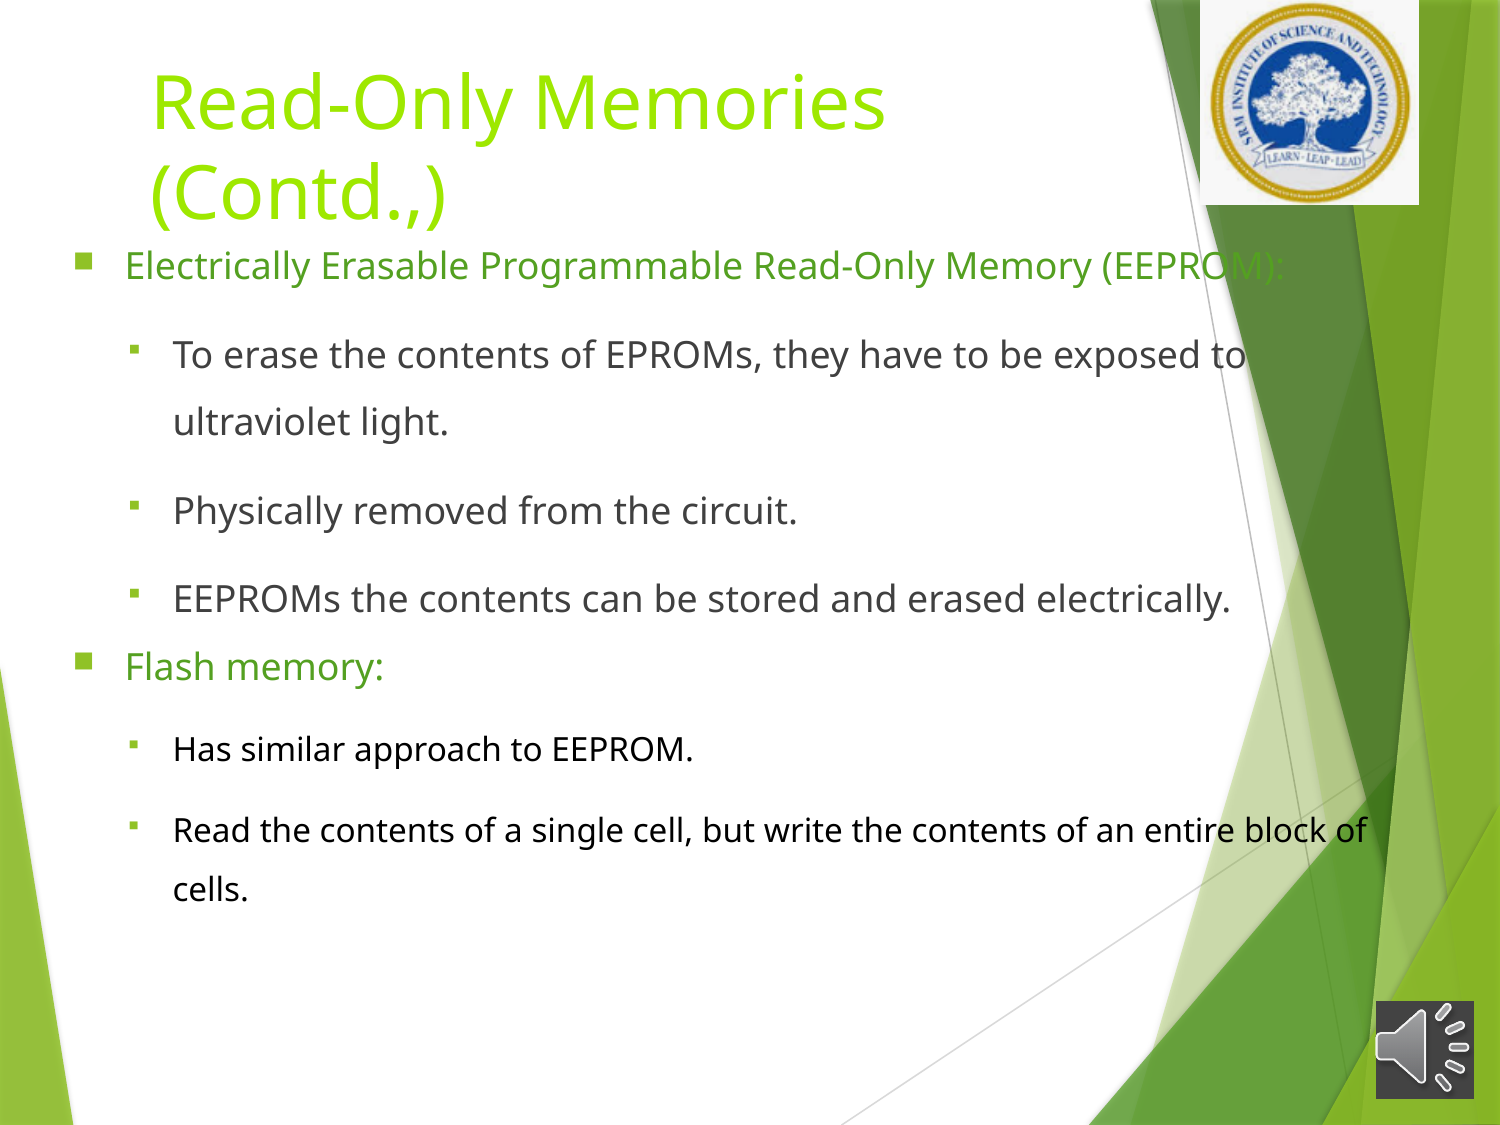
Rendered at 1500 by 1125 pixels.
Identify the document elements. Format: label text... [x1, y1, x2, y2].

picture [1199, 0, 1420, 206]
picture [1374, 999, 1476, 1101]
title Read-Only Memories (Contd.,) [135, 47, 1196, 212]
list Electrically Erasable Programmable Read-Only Memory (EEPROM): To erase the contents of EPROMs, they have to be exposed to ultraviolet light. Physically removed from the circuit. EEPROMs the contents can be stored and erased electrically. Flash memory: Has similar approach to EEPROM. Read the contents of a single cell, but write the contents of an entire block of cells. [37, 212, 1425, 1088]
